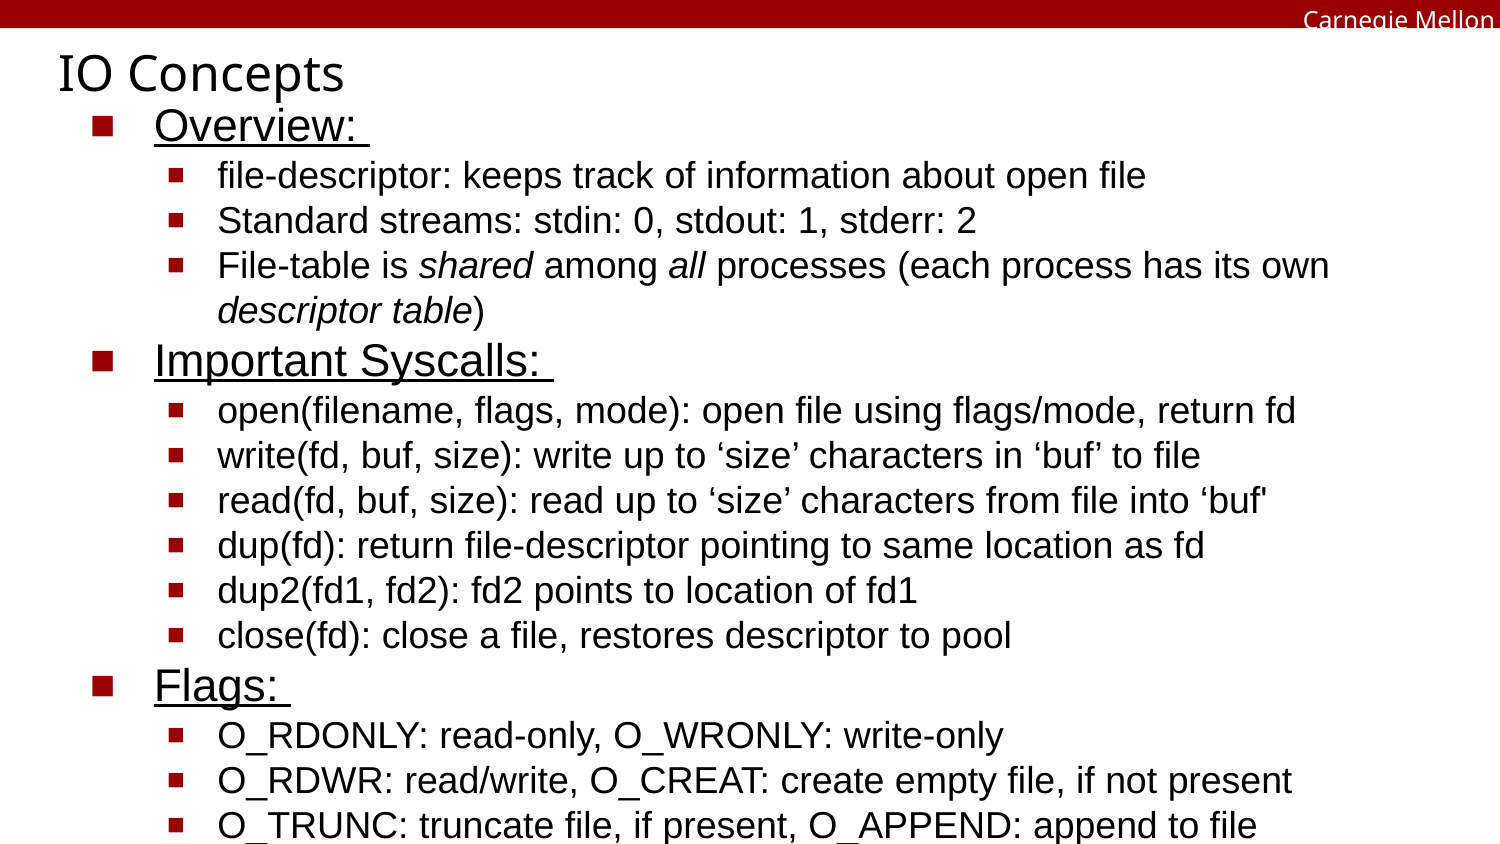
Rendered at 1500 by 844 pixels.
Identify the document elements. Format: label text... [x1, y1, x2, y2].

list Overview: file-descriptor: keeps track of information about open file Standard streams: stdin: 0, stdout: 1, stderr: 2 File-table is shared among all processes (each process has its own descriptor table) Important Syscalls: open(filename, flags, mode): open file using flags/mode, return fd write(fd, buf, size): write up to ‘size’ characters in ‘buf’ to file read(fd, buf, size): read up to ‘size’ characters from file into ‘buf' dup(fd): return file-descriptor pointing to same location as fd dup2(fd1, fd2): fd2 points to location of fd1 close(fd): close a file, restores descriptor to pool Flags: O_RDONLY: read-only, O_WRONLY: write-only O_RDWR: read/write, O_CREAT: create empty file, if not present O_TRUNC: truncate file, if present, O_APPEND: append to file [66, 95, 1363, 844]
title IO Concepts [58, 3, 1305, 140]
